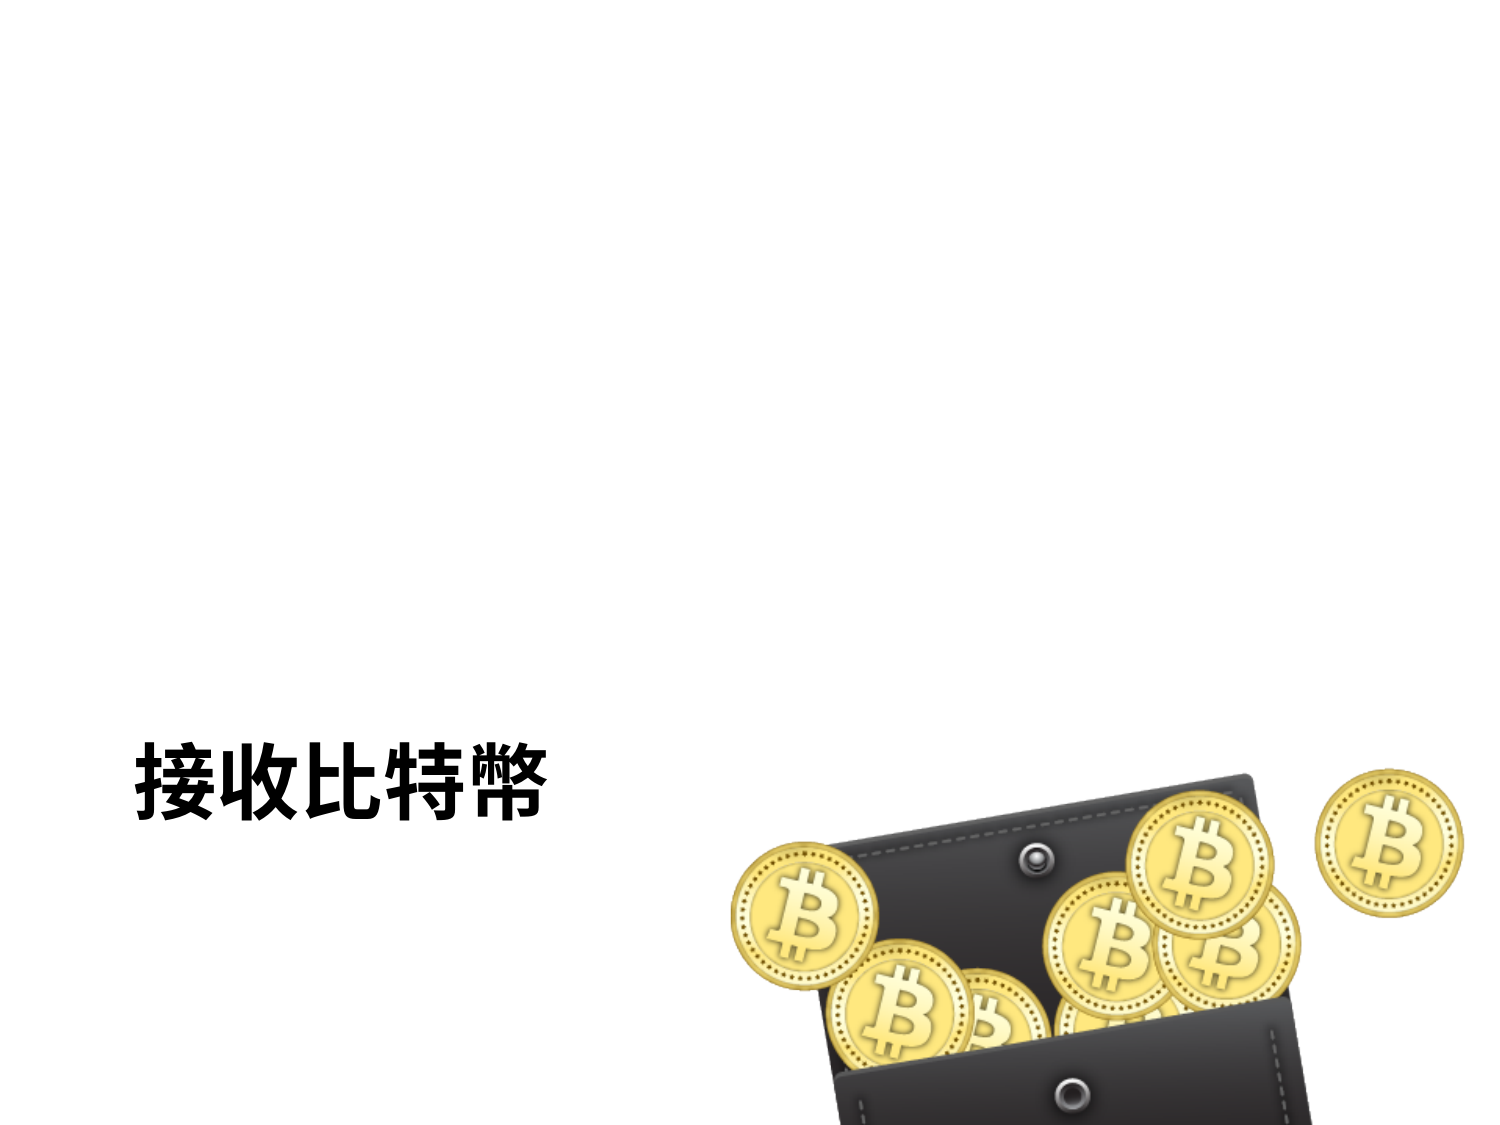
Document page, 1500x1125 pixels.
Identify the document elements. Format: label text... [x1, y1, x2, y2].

picture [723, 746, 1471, 1125]
title 接收比特幣 [118, 722, 1394, 947]
